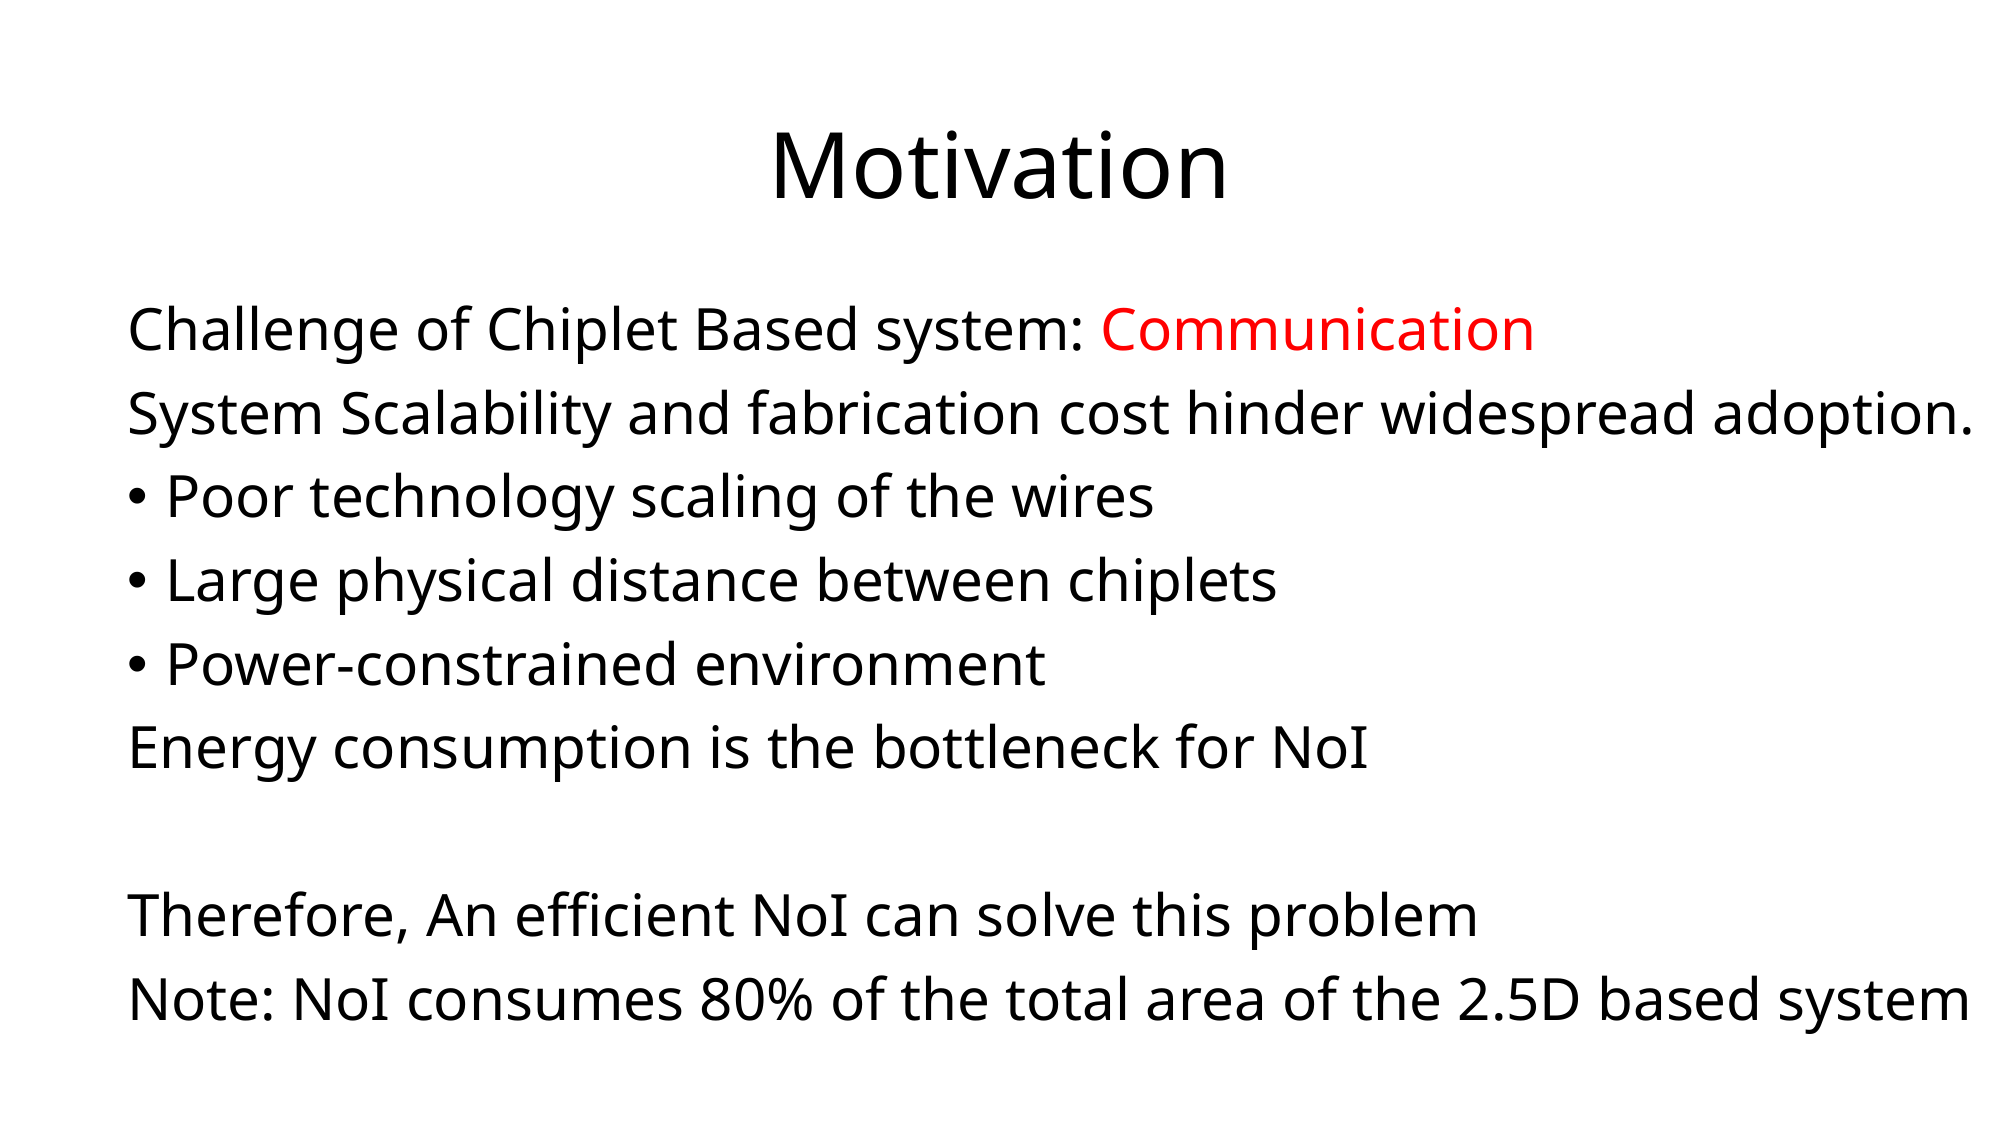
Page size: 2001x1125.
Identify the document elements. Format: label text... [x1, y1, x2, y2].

list Challenge of Chiplet Based system: Communication System Scalability and fabrication cost hinder widespread adoption. Poor technology scaling of the wires Large physical distance between chiplets Power-constrained environment Energy consumption is the bottleneck for NoI Therefore, An efficient NoI can solve this problem Note: NoI consumes 80% of the total area of the 2.5D based system [112, 292, 2000, 1125]
title Motivation [137, 59, 1863, 278]
